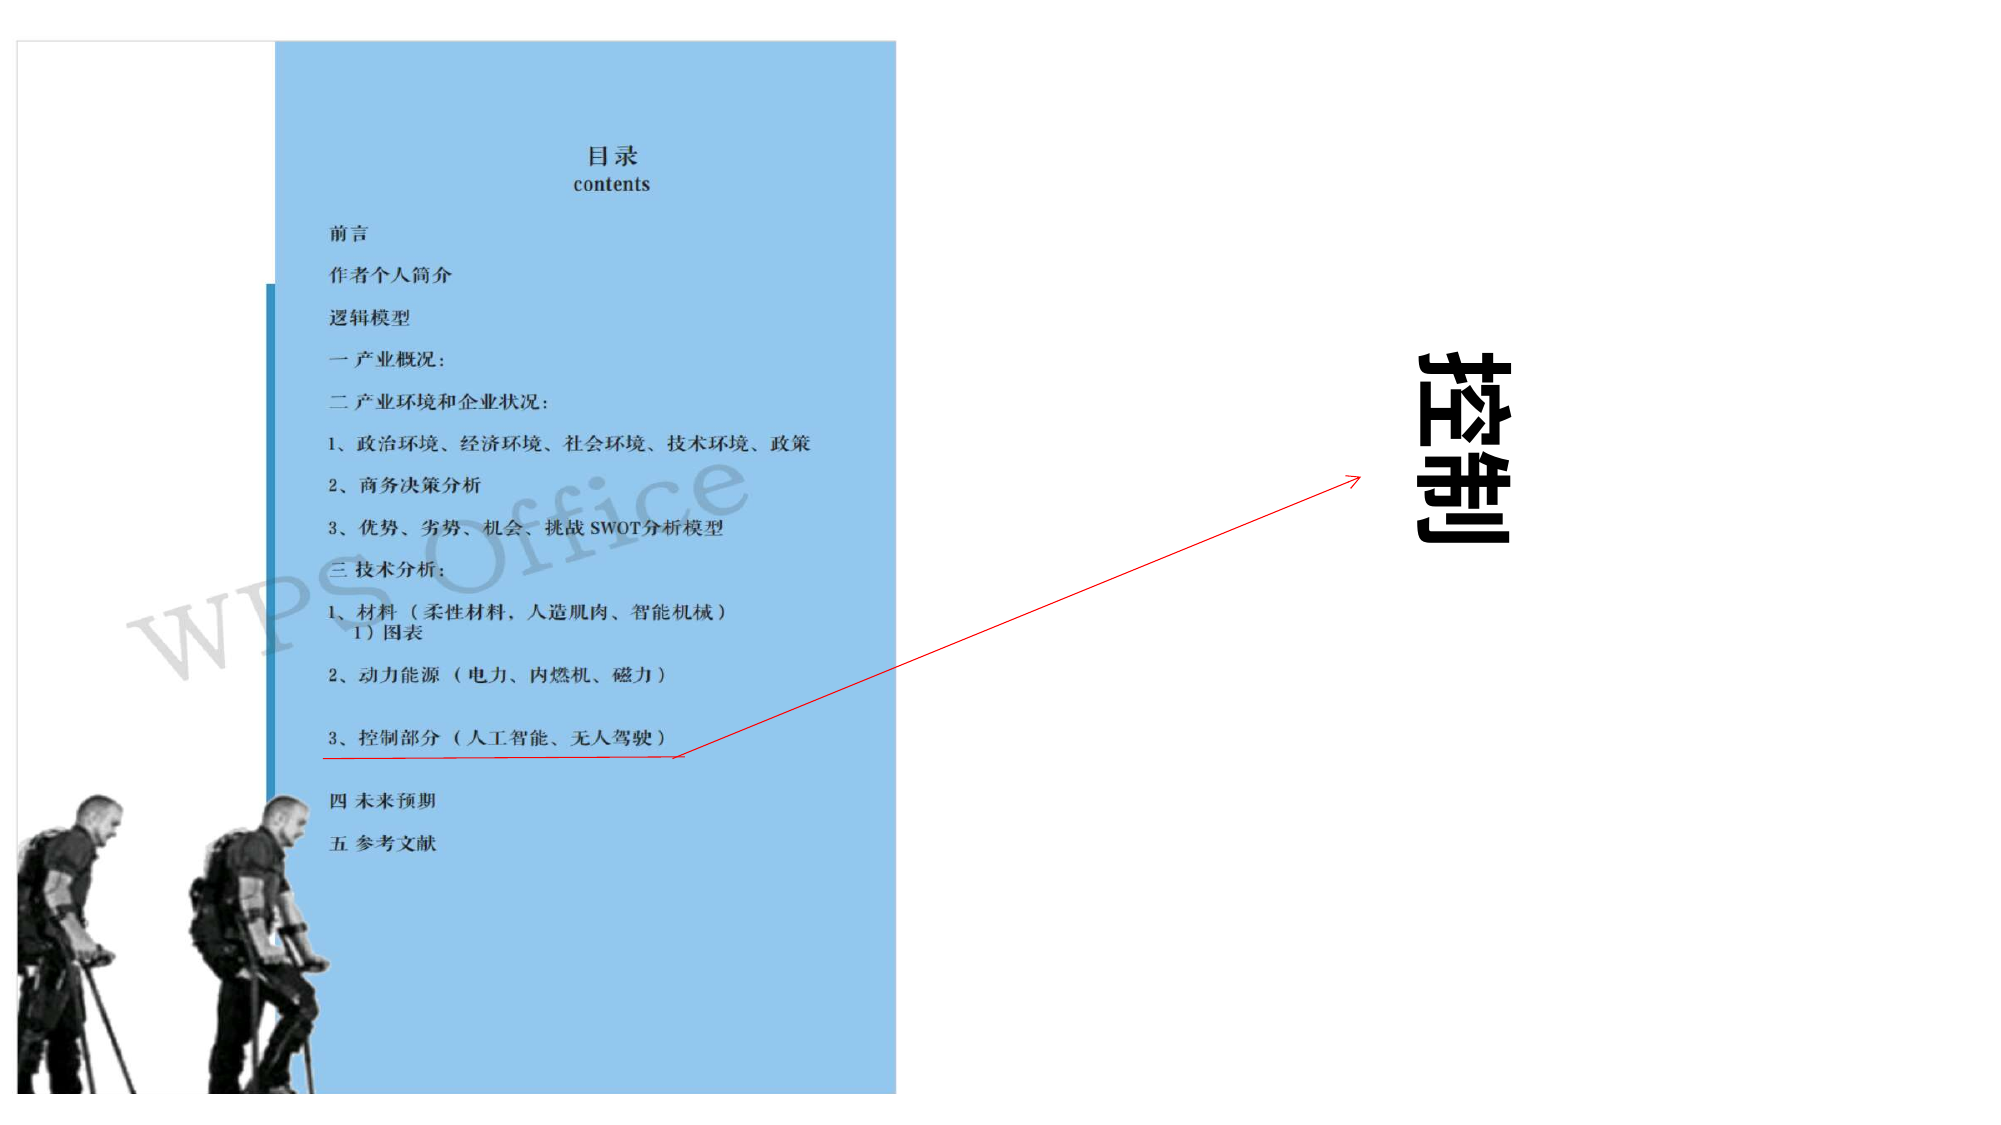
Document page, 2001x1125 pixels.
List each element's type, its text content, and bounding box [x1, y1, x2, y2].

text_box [672, 476, 1362, 759]
text_box 控制 [1375, 334, 1535, 957]
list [4, 30, 898, 1094]
